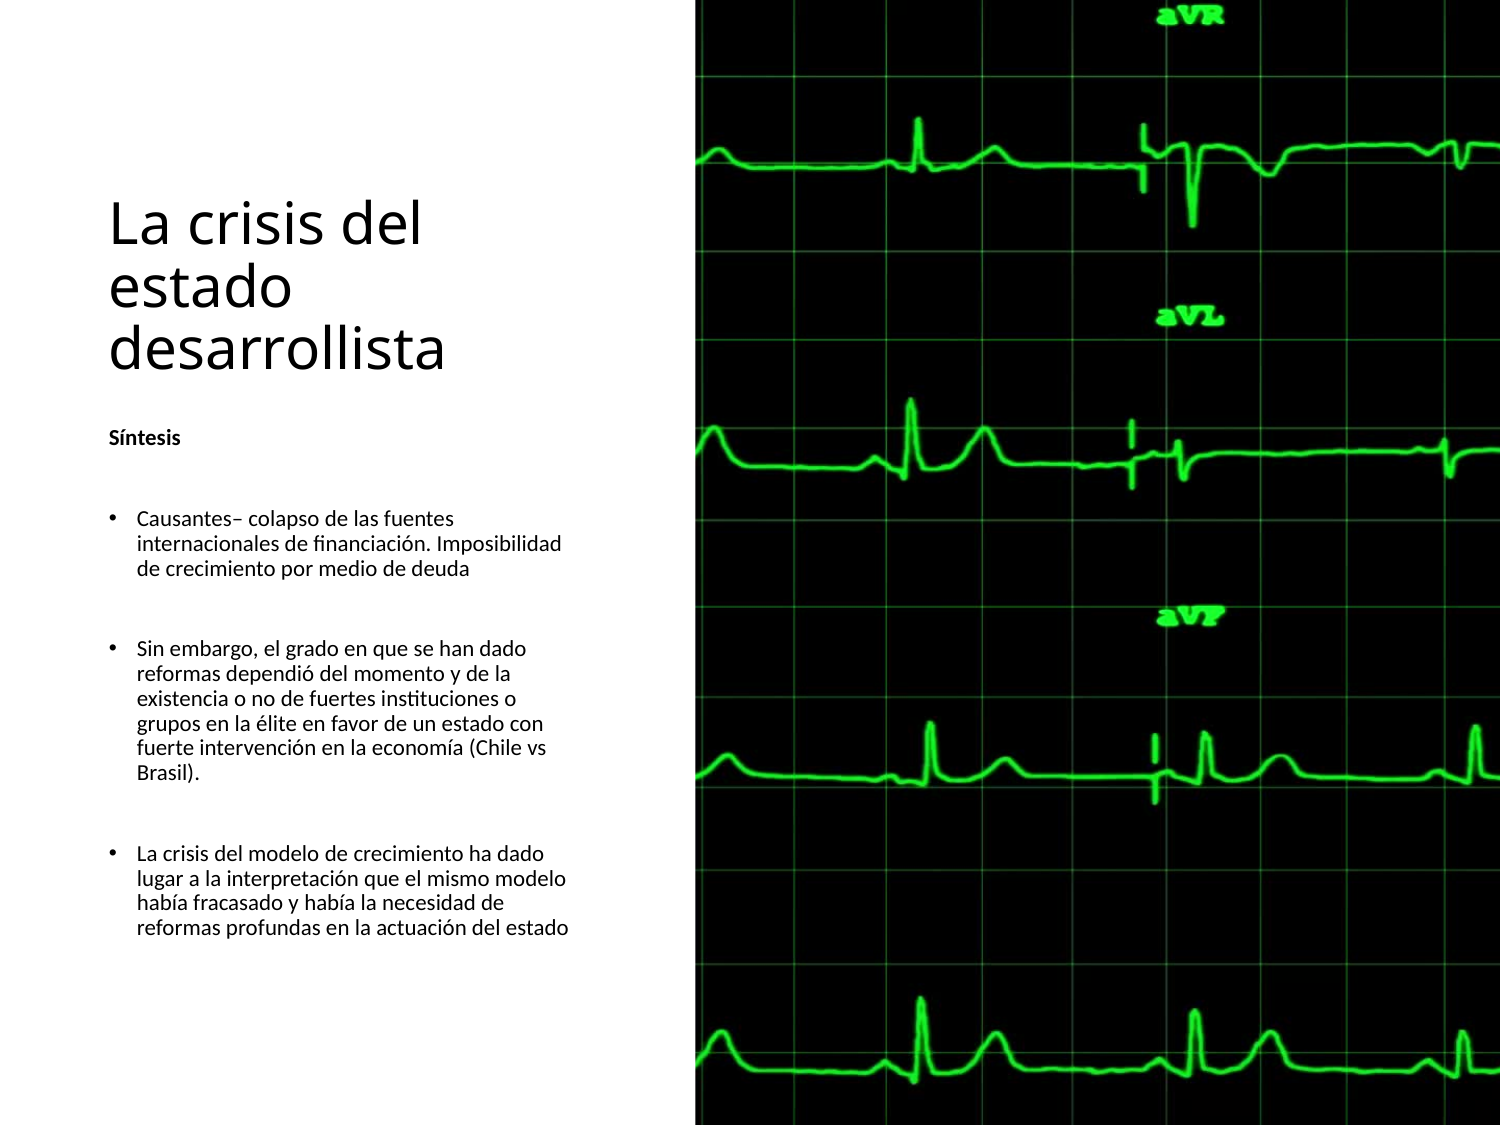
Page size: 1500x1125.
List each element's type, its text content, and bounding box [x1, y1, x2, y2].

picture [695, 0, 1500, 1125]
list Síntesis Causantes– colapso de las fuentes internacionales de financiación. Imposibilidad de crecimiento por medio de deuda Sin embargo, el grado en que se han dado reformas dependió del momento y de la existencia o no de fuertes instituciones o grupos en la élite en favor de un estado con fuerte intervención en la economía (Chile vs Brasil). La crisis del modelo de crecimiento ha dado lugar a la interpretación que el mismo modelo había fracasado y había la necesidad de reformas profundas en la actuación del estado [93, 418, 597, 1008]
title La crisis del estado desarrollista [93, 186, 597, 417]
